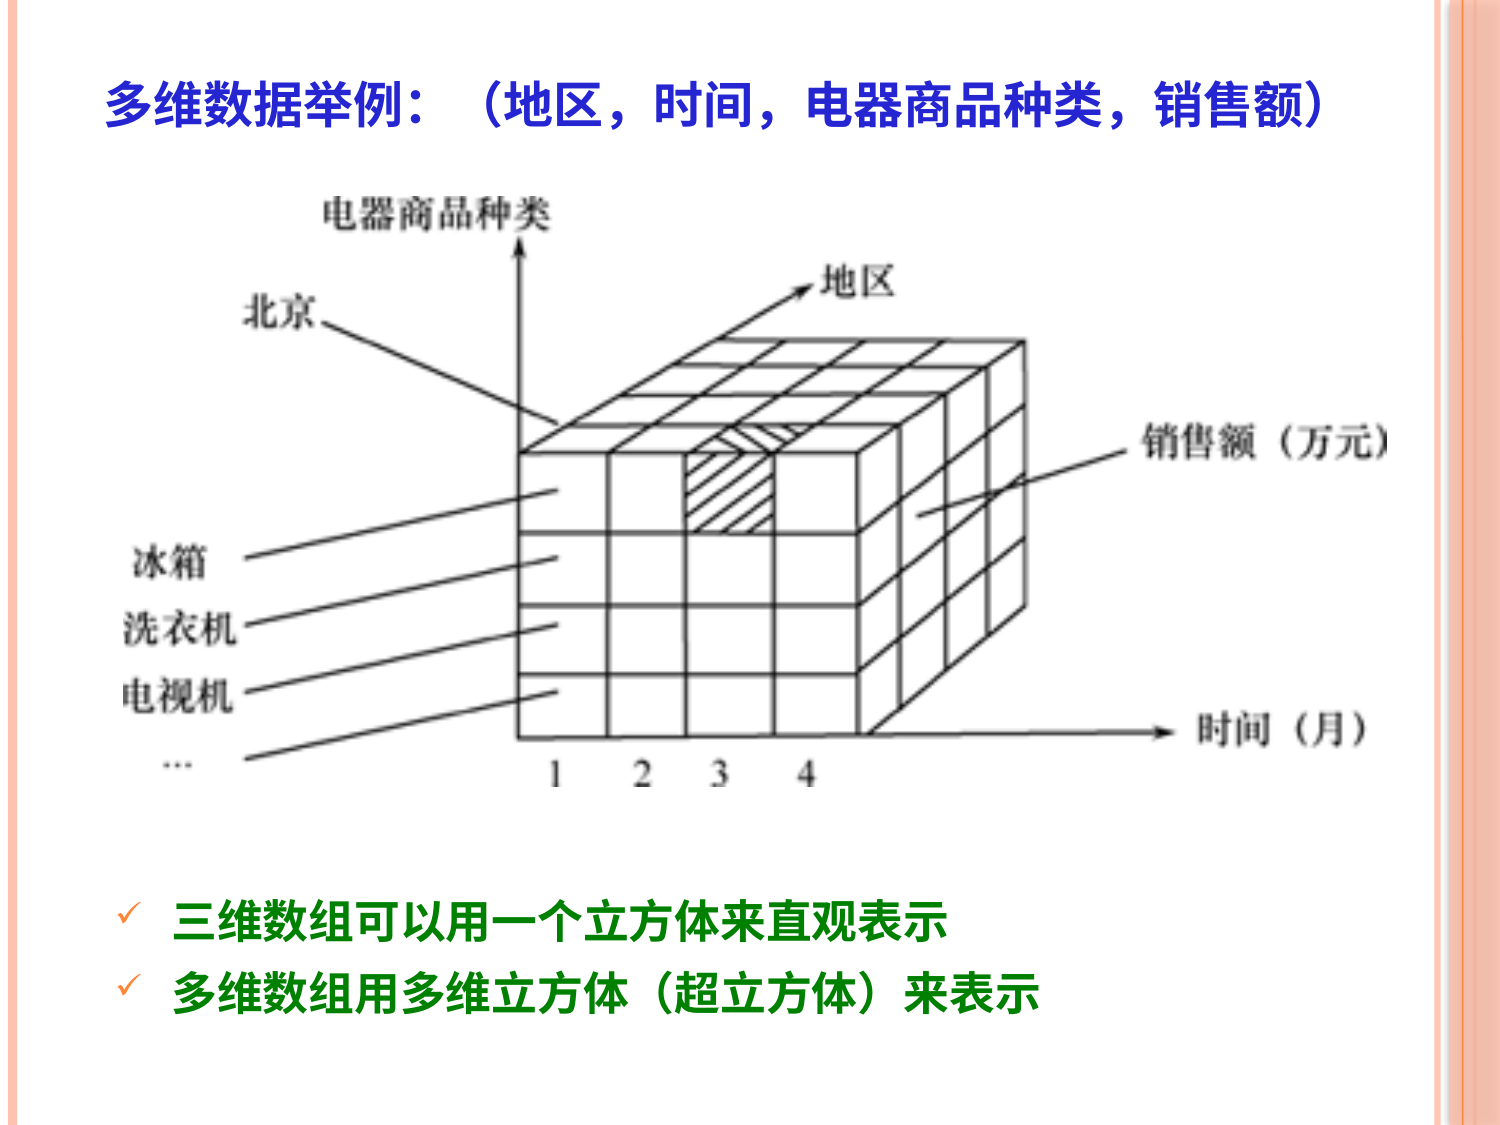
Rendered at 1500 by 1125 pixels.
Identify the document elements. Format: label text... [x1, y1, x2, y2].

text_box 三维数组可以用一个立方体来直观表示 多维数组用多维立方体（超立方体）来表示 [100, 869, 1399, 1027]
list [123, 196, 1388, 788]
text_box 多维数据举例：（地区，时间，电器商品种类，销售额） [88, 60, 1380, 141]
